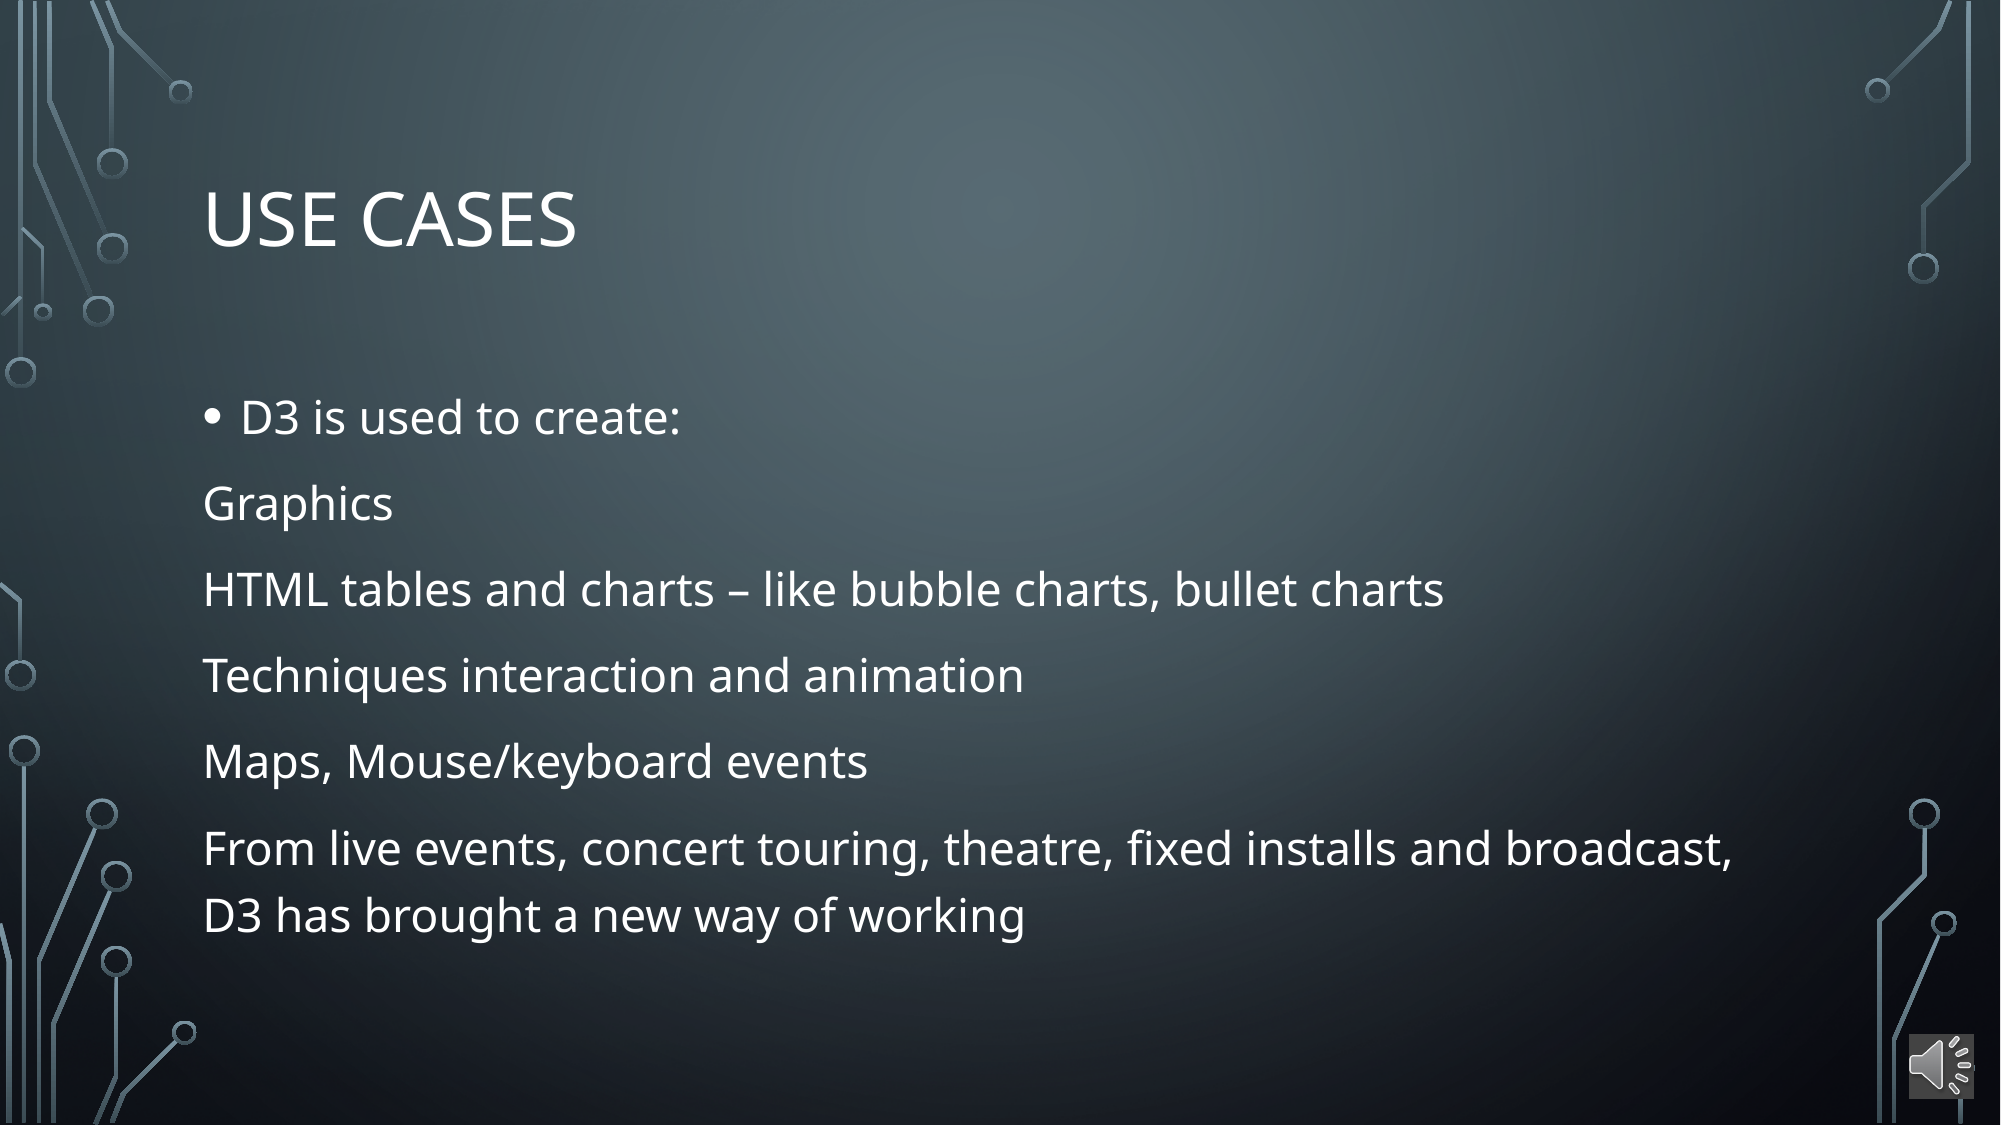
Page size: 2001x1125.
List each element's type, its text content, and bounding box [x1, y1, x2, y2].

title Use cases [187, 101, 1813, 344]
list D3 is used to create: Graphics HTML tables and charts – like bubble charts, bullet charts Techniques interaction and animation Maps, Mouse/keyboard events From live events, concert touring, theatre, fixed installs and broadcast, D3 has brought a new way of working [187, 369, 1813, 950]
picture [1908, 1033, 1976, 1101]
